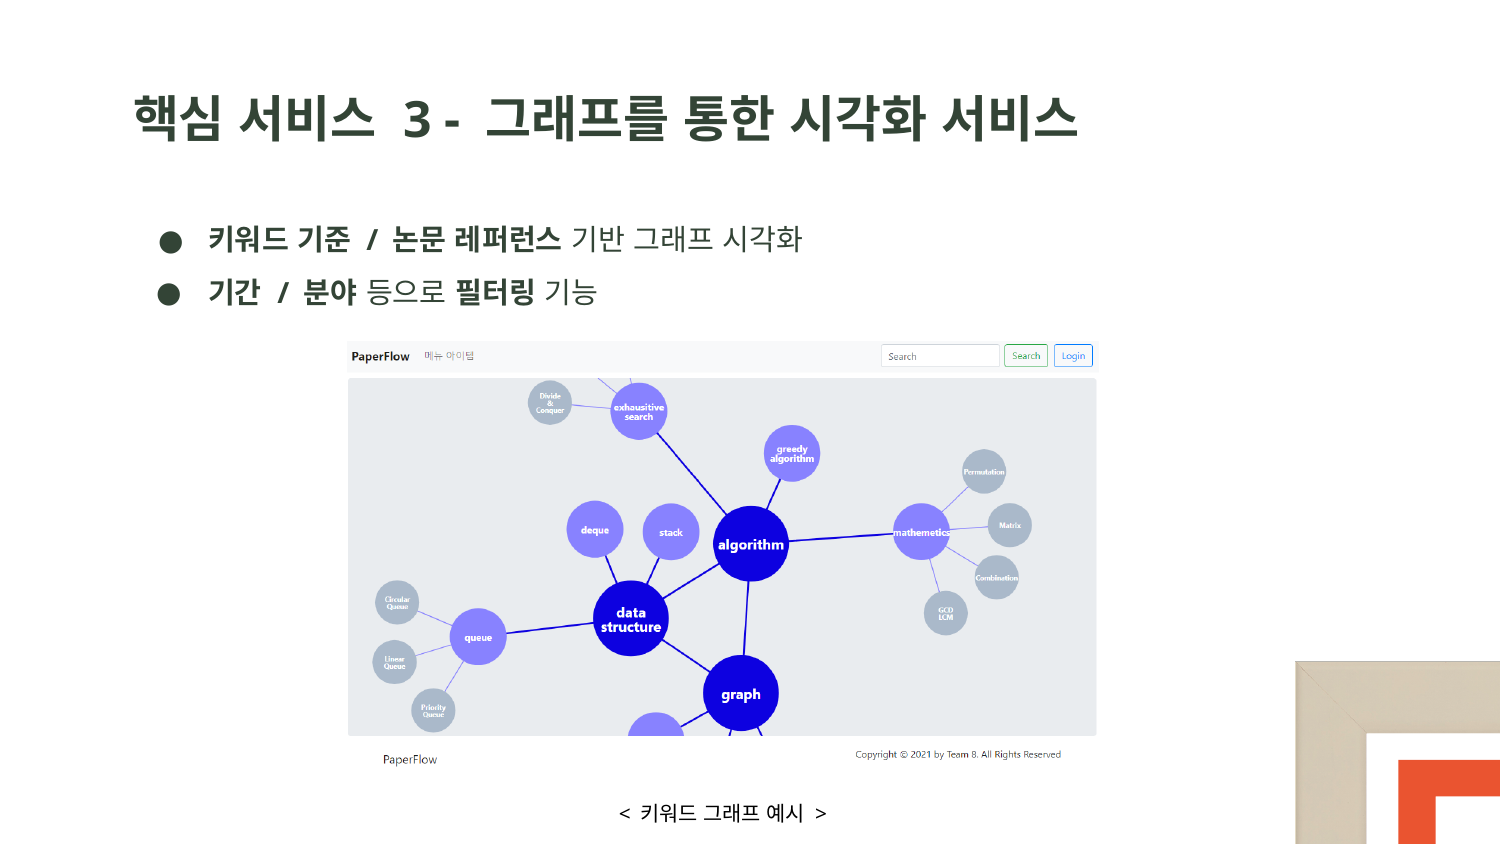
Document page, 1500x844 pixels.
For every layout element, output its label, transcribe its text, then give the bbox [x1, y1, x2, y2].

list 키워드 기준 / 논문 레퍼런스 기반 그래프 시각화 기간 / 분야 등으로 필터링 기능 [118, 189, 1382, 336]
text_box [26, 15, 225, 167]
text_box < 키워드 그래프 예시 > [587, 791, 858, 839]
picture [346, 341, 1099, 783]
picture [1295, 659, 1500, 844]
title 핵심 서비스 3 - 그래프를 통한 시각화 서비스 [118, 72, 1382, 167]
